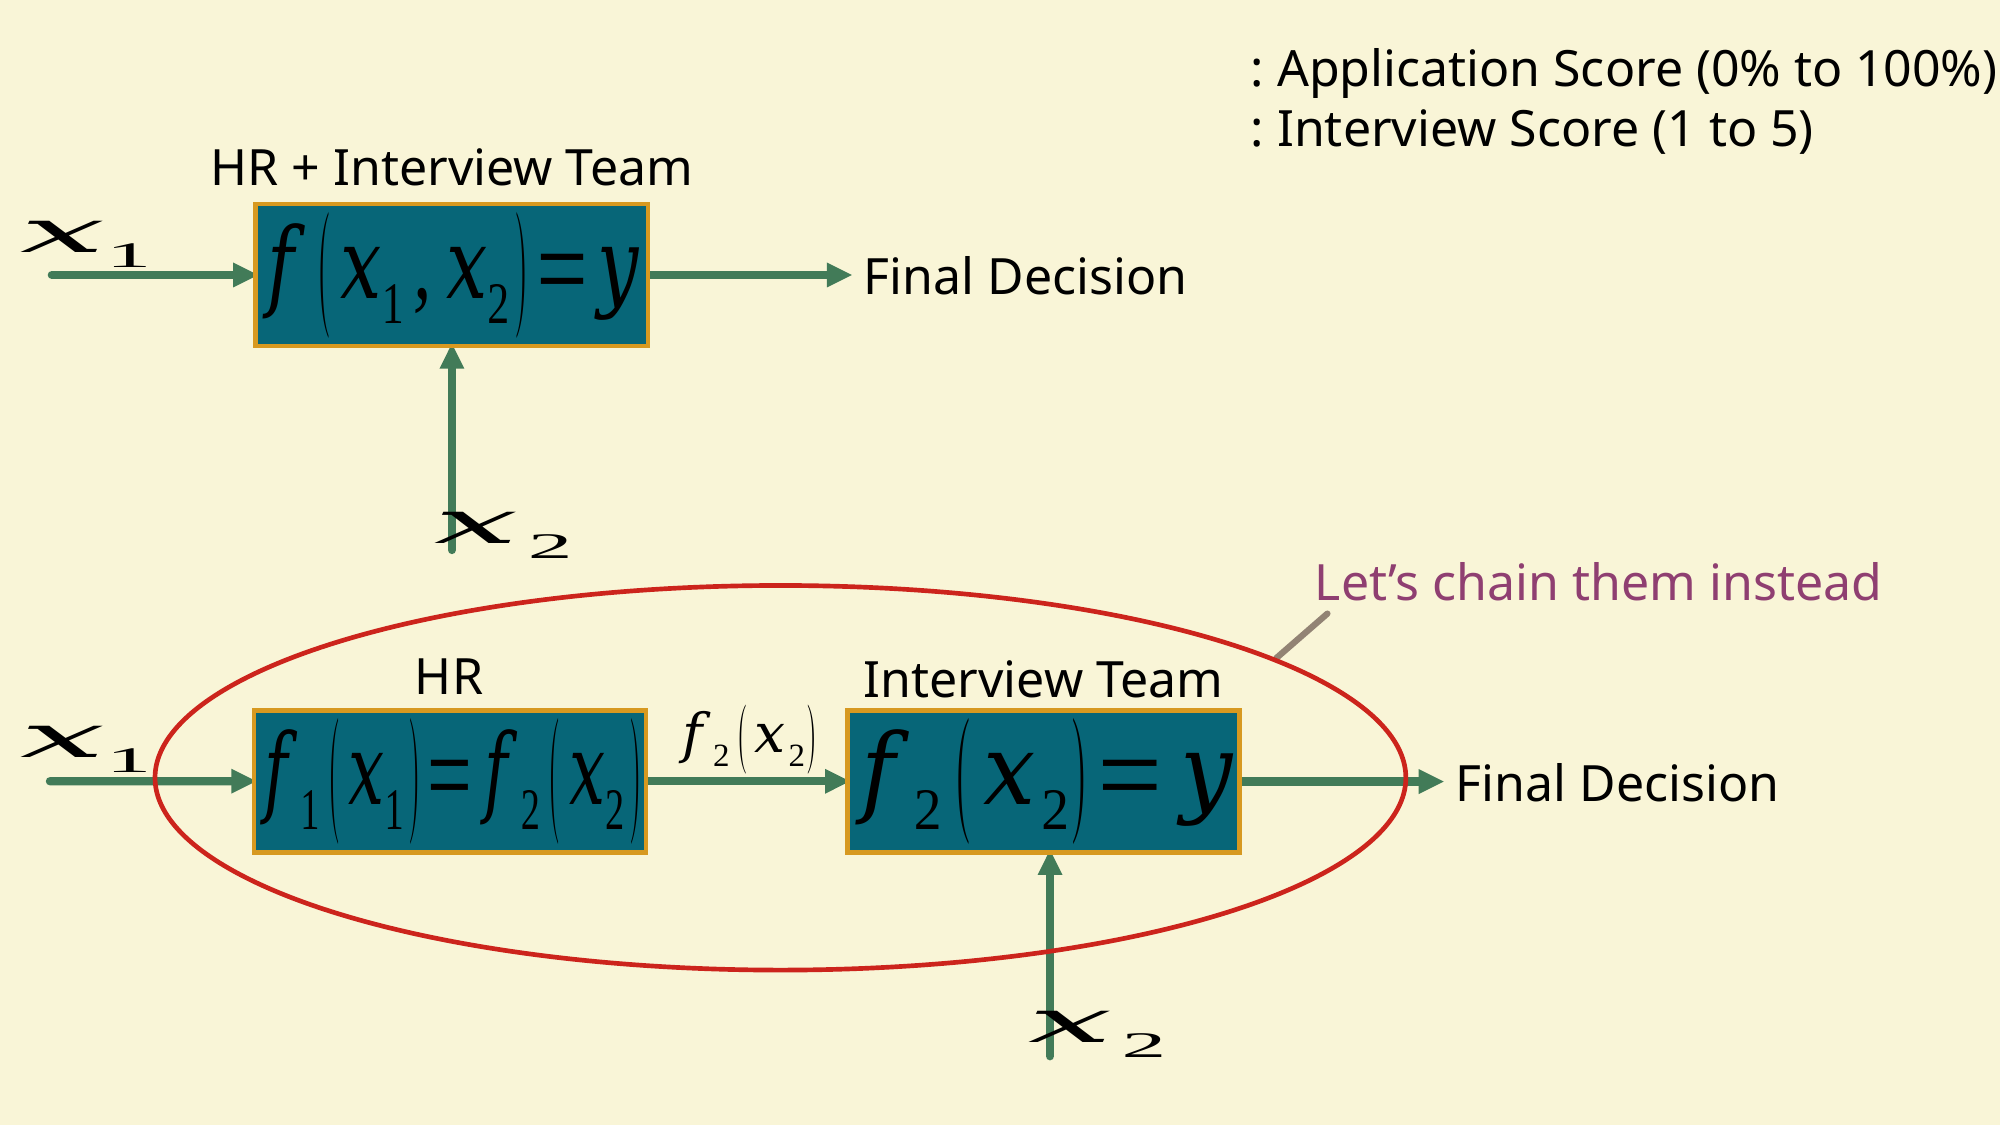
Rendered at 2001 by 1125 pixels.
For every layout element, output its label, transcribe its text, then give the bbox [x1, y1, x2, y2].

text_box [153, 584, 1407, 972]
text_box Let’s chain them instead [1300, 542, 1898, 618]
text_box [1276, 613, 1328, 659]
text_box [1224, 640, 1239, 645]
text_box HR + Interview Team [195, 127, 709, 203]
